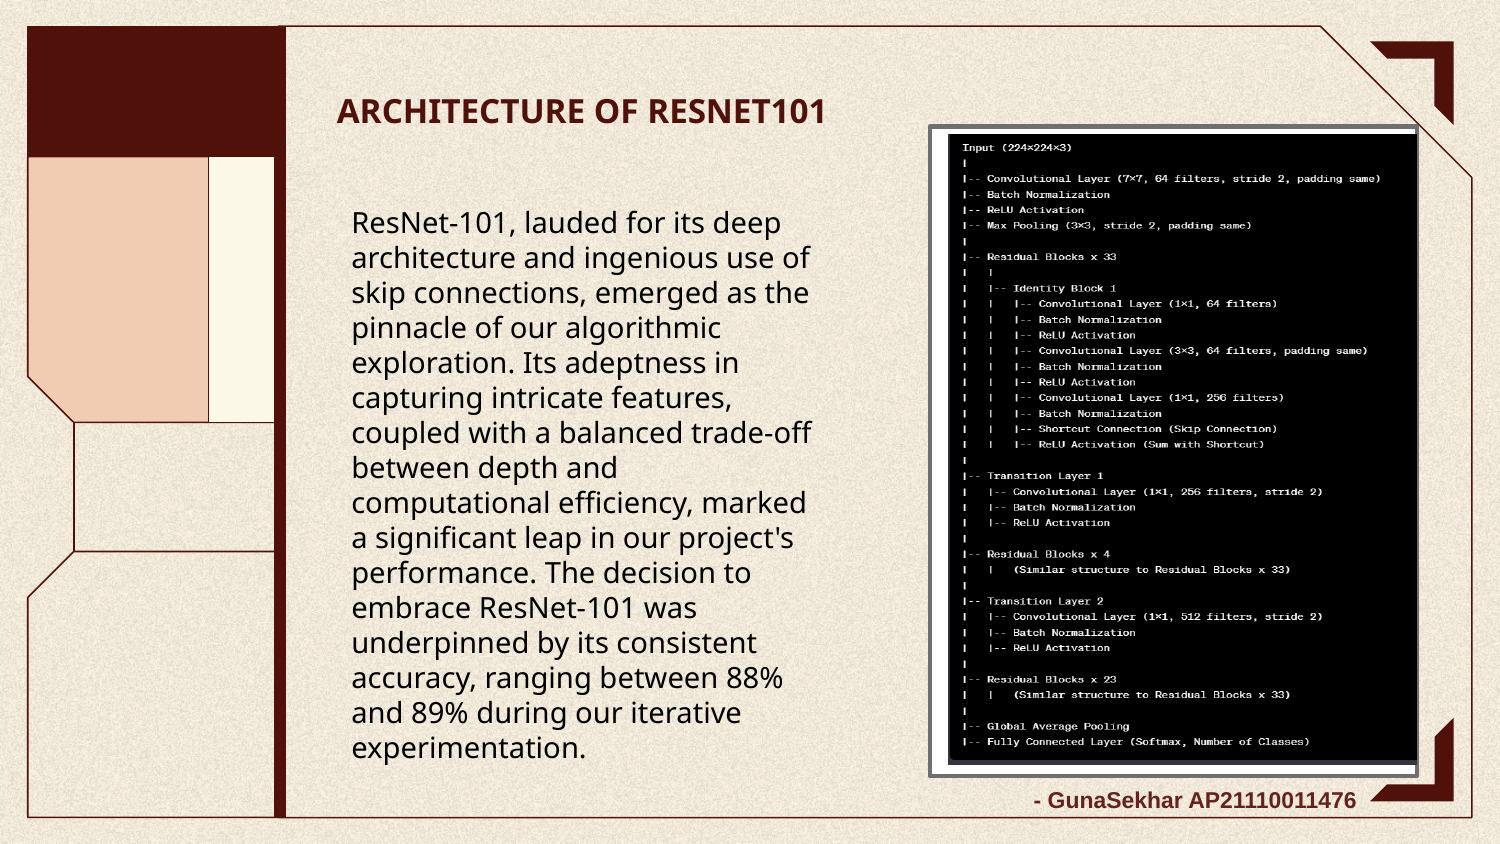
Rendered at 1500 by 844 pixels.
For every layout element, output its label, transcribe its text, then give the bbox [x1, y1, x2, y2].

text_box [27, 551, 274, 818]
text_box - GunaSekhar AP21110011476 [1018, 778, 1412, 821]
text_box [208, 156, 274, 423]
text_box [27, 157, 208, 422]
text_box [73, 422, 274, 551]
text_box ResNet-101, lauded for its deep architecture and ingenious use of skip connections, emerged as the pinnacle of our algorithmic exploration. Its adeptness in capturing intricate features, coupled with a balanced trade-off between depth and computational efficiency, marked a significant leap in our project's performance. The decision to embrace ResNet-101 was underpinned by its consistent accuracy, ranging between 88% and 89% during our iterative experimentation. [336, 197, 833, 807]
text_box [27, 26, 274, 157]
picture [947, 133, 1418, 765]
subtitle ARCHITECTURE OF RESNET101 [301, 75, 1068, 145]
text_box [928, 124, 1419, 778]
